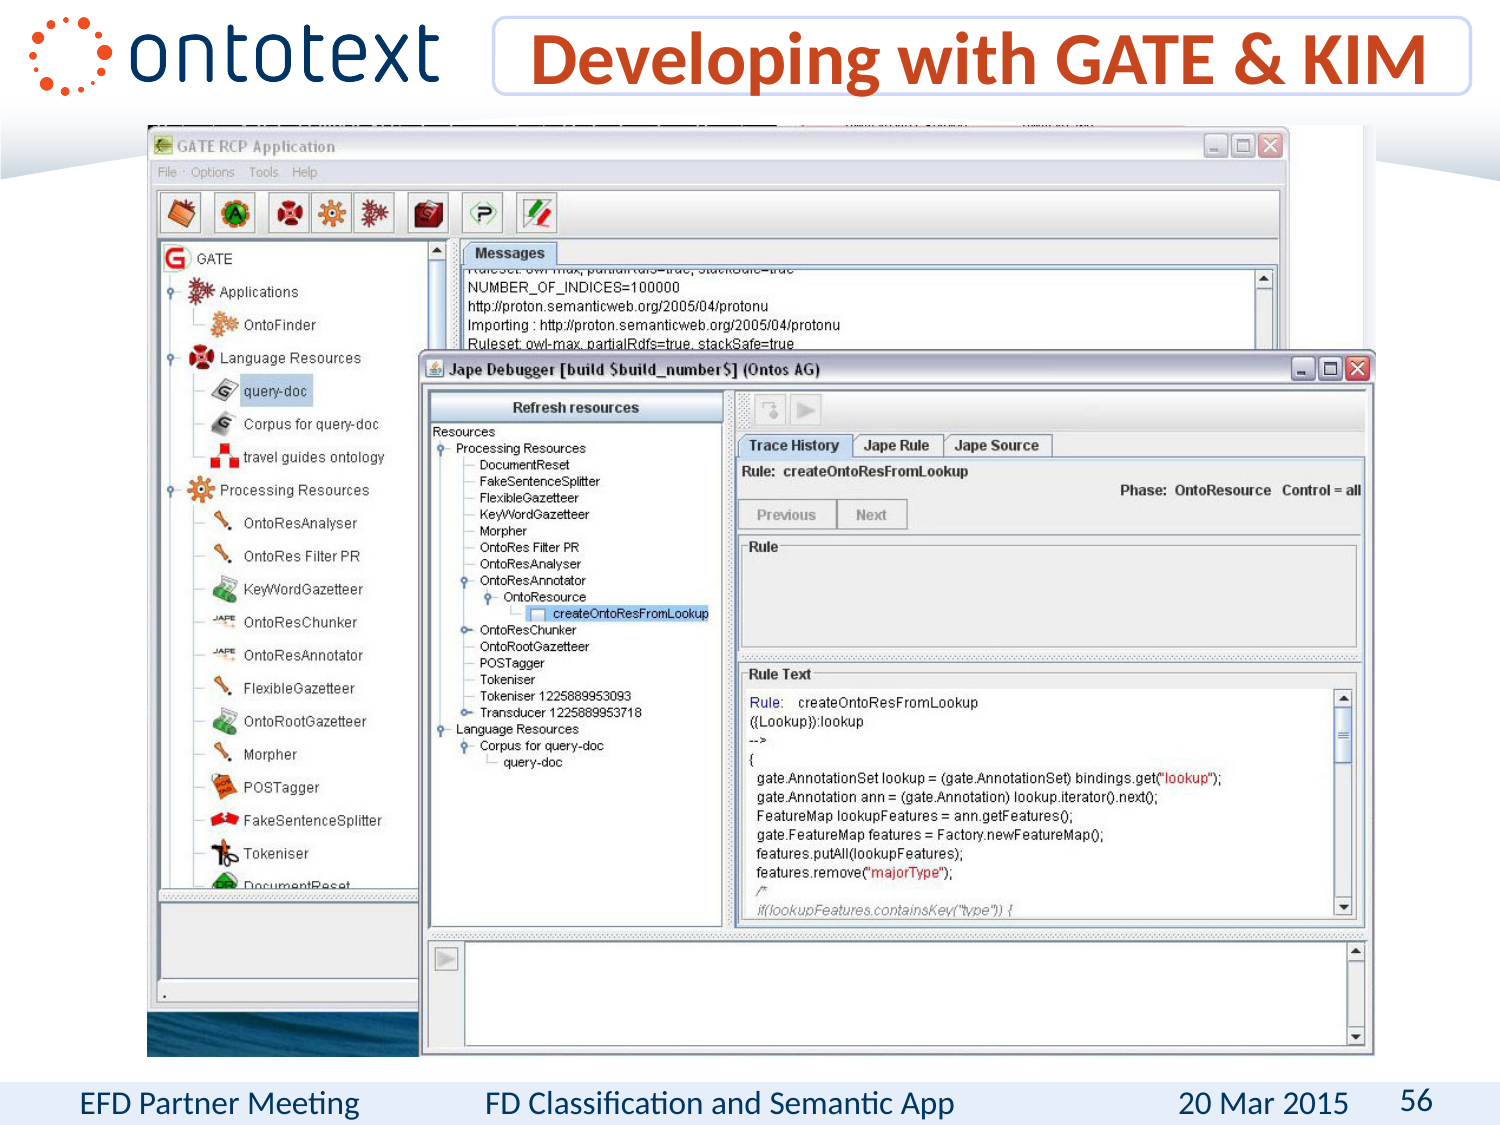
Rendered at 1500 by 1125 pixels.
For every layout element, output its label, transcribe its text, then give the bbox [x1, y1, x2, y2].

picture [29, 17, 439, 96]
picture [147, 125, 1377, 1057]
title Developing with GATE & KIM [489, 0, 1471, 114]
